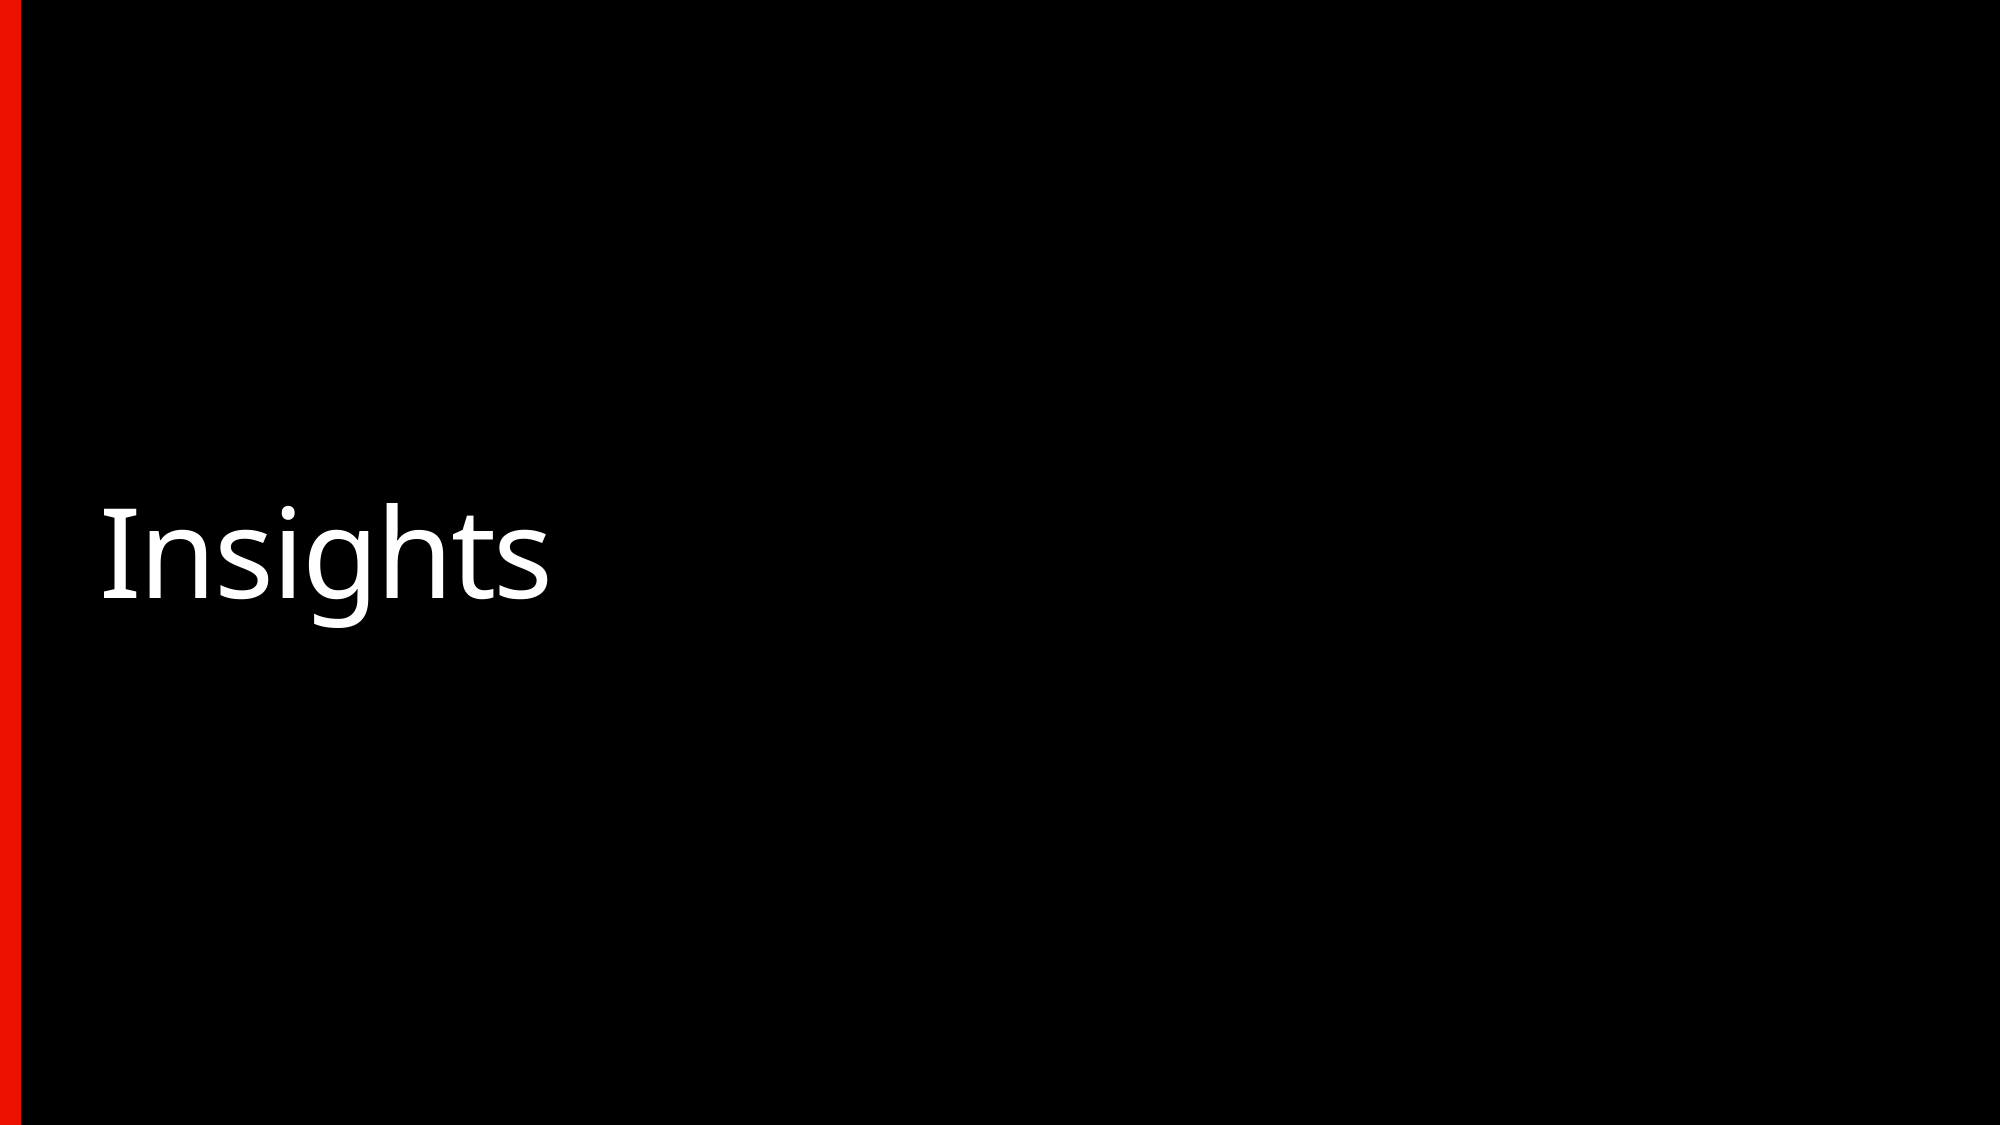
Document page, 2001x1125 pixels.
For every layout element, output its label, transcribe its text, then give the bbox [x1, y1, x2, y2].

title Insights [99, 494, 1900, 631]
